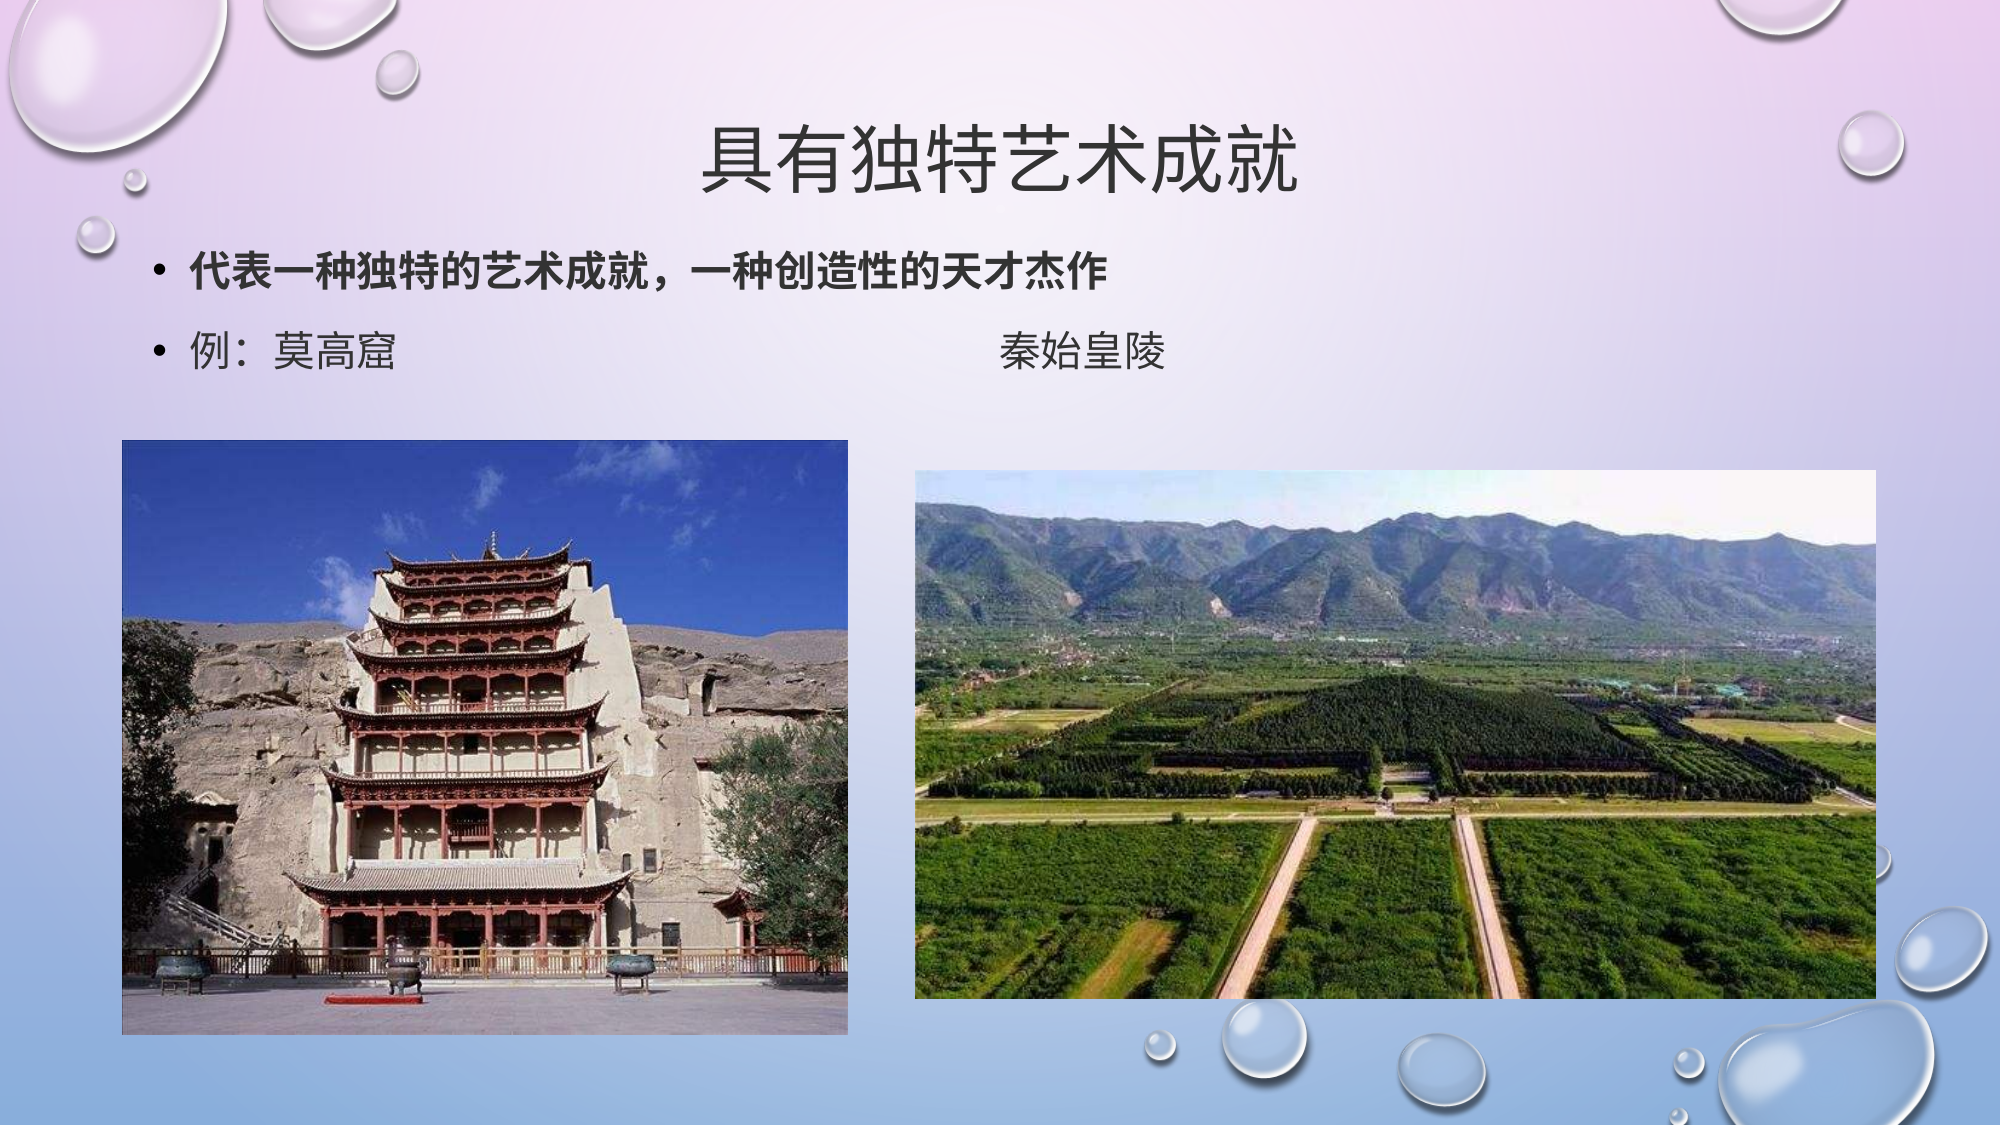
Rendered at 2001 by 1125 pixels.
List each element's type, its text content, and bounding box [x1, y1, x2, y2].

picture [0, 0, 2000, 1125]
title 具有独特艺术成就 [149, 41, 1850, 226]
list 代表一种独特的艺术成就，一种创造性的天才杰作 例：莫高窟 秦始皇陵 [137, 226, 1850, 911]
